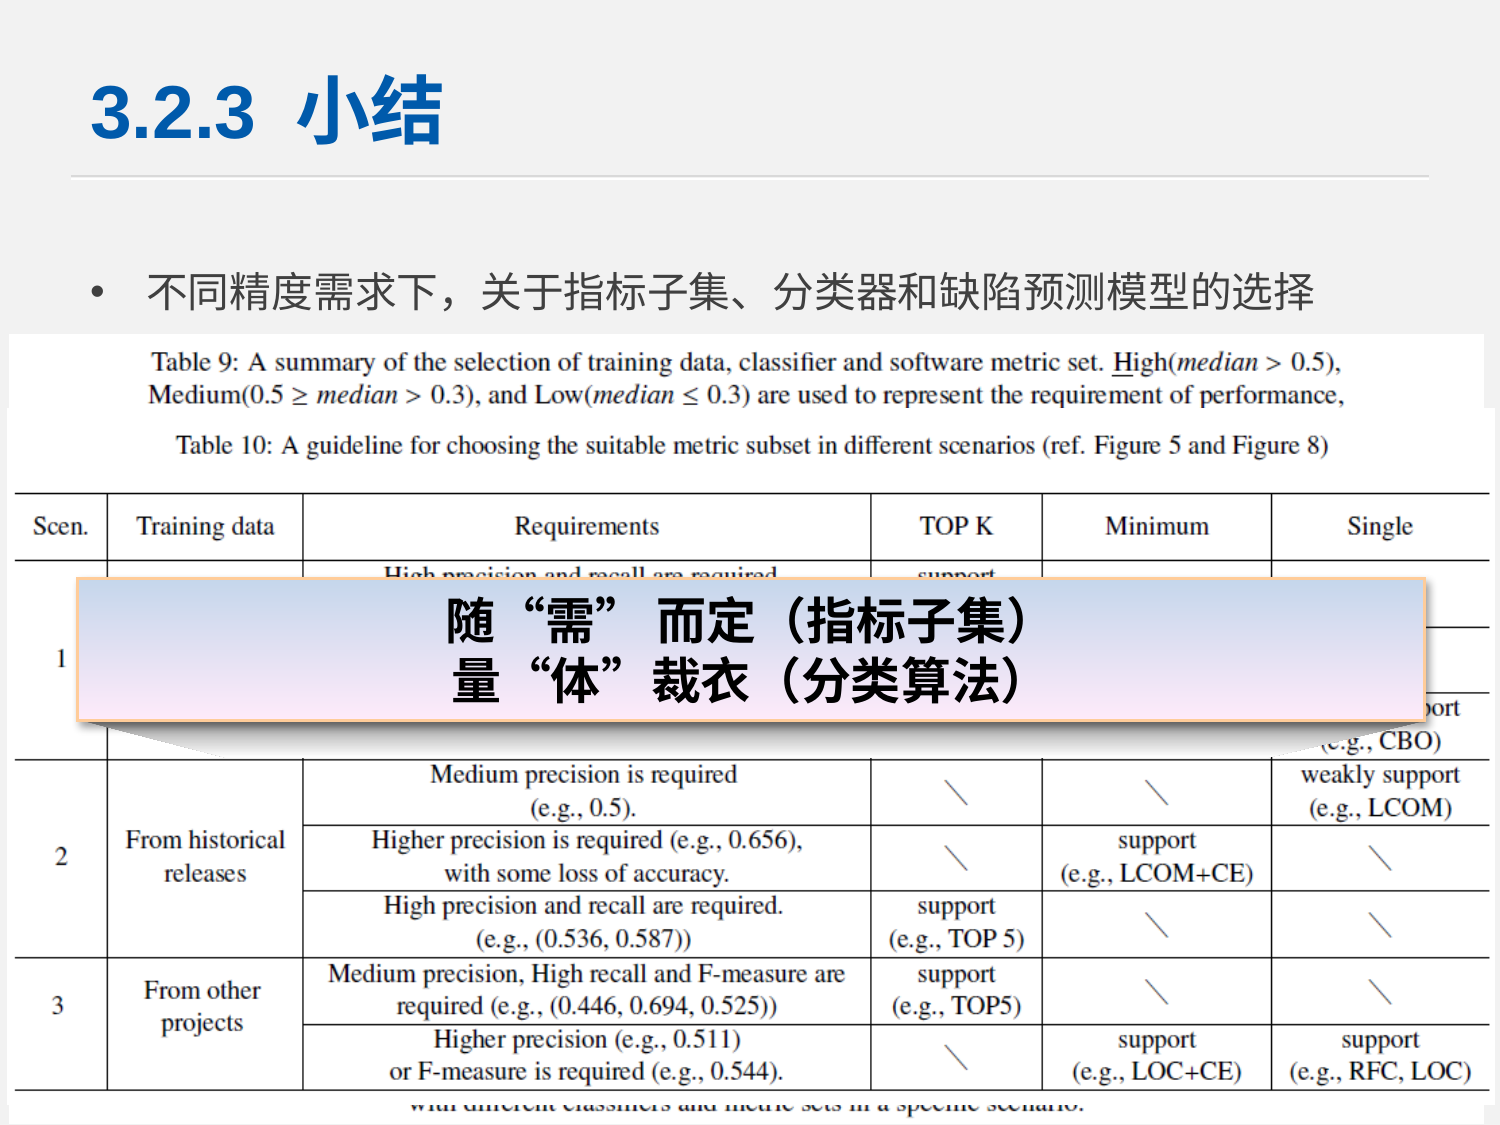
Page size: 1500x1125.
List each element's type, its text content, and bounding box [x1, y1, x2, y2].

list 不同精度需求下，关于指标子集、分类器和缺陷预测模型的选择 [75, 243, 1425, 333]
picture [7, 334, 1495, 1124]
title 3.2.3 小结 [75, 45, 1425, 173]
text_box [77, 578, 1425, 758]
